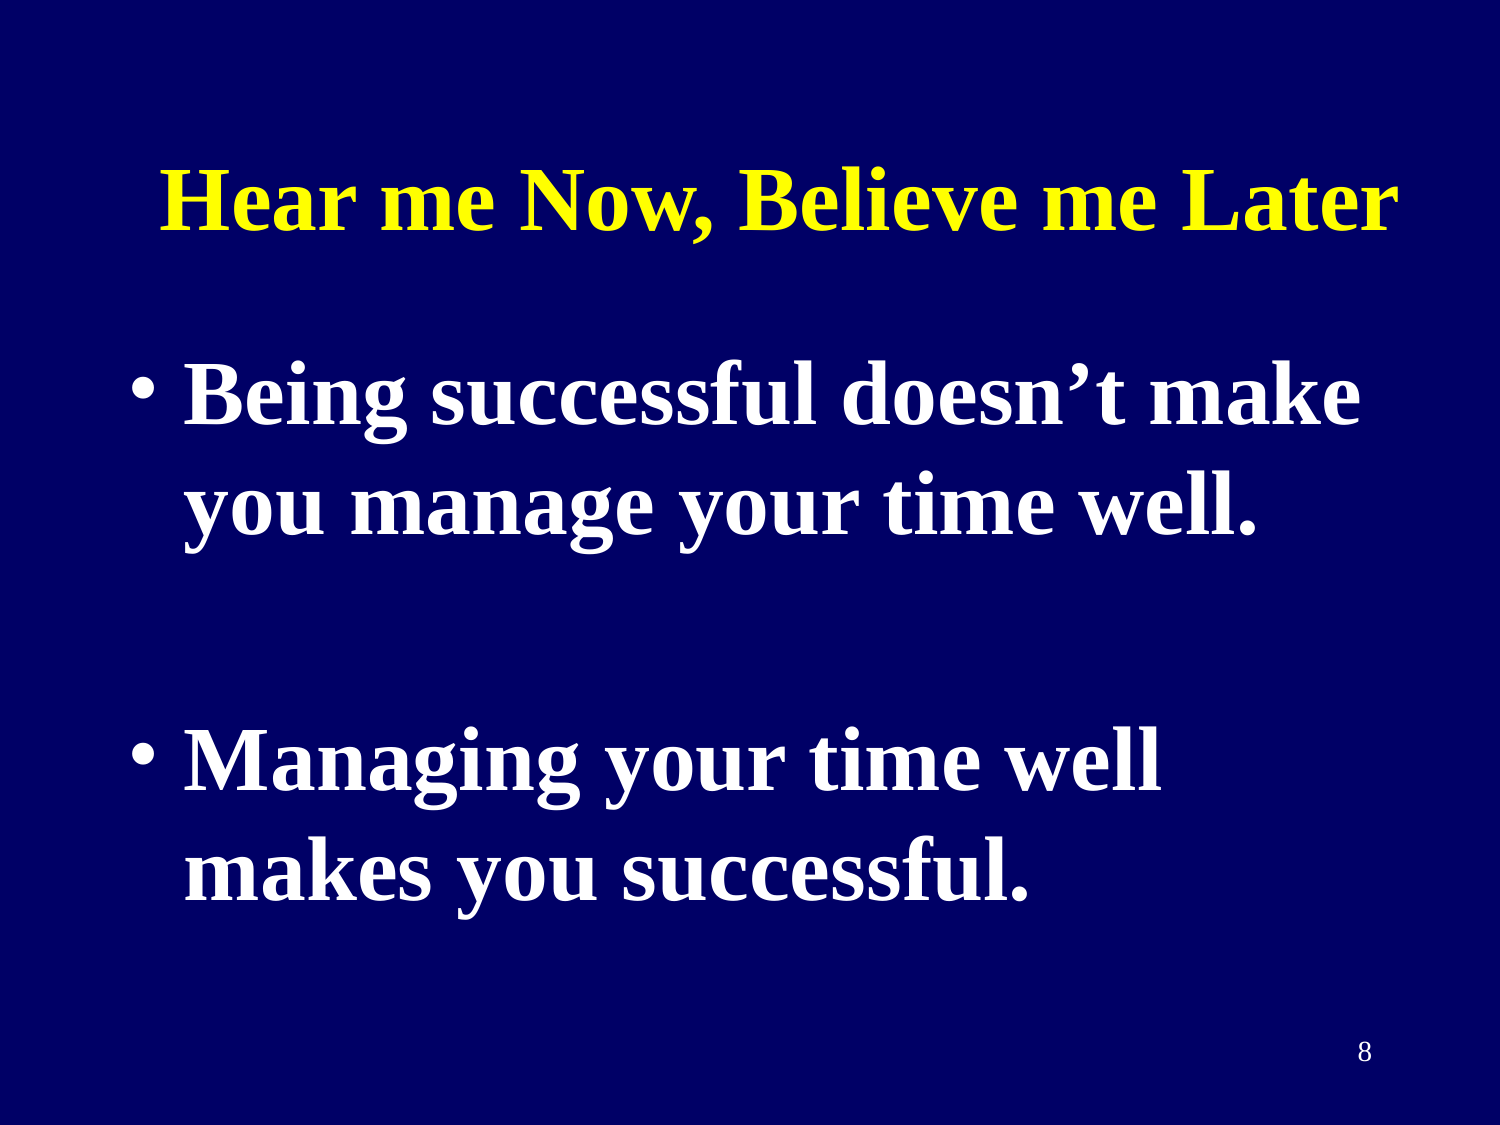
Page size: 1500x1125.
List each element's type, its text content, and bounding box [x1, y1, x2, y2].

slide_number ‹#› [1074, 1025, 1388, 1100]
list Being successful doesn’t make you manage your time well. Managing your time well makes you successful. [112, 324, 1388, 1000]
title Hear me Now, Believe me Later [112, 99, 1450, 288]
